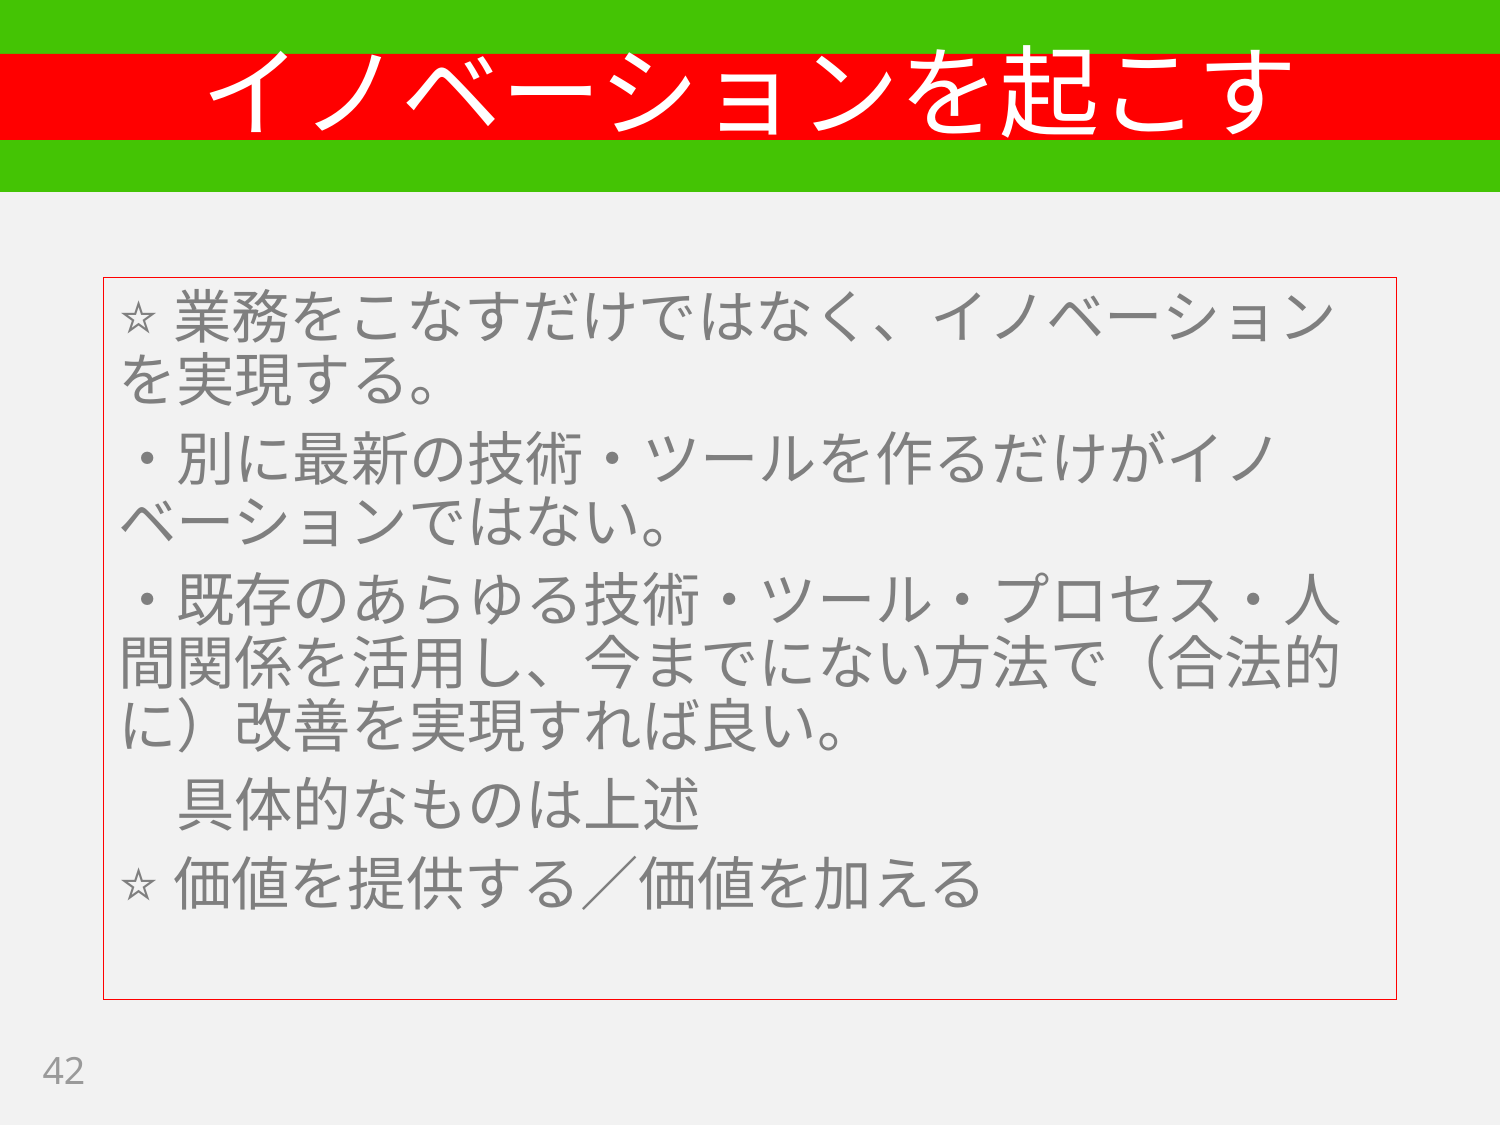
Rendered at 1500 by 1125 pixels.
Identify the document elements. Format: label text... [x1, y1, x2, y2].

slide_number 42 [27, 1042, 146, 1102]
title イノベーションを起こす [0, 53, 1500, 140]
list ⭐業務をこなすだけではなく、イノベーションを実現する。 ・別に最新の技術・ツールを作るだけがイノベーションではない。 ・既存のあらゆる技術・ツール・プロセス・人間関係を活用し、今までにない方法で（合法的に）改善を実現すれば良い。 具体的なものは上述 ⭐価値を提供する／価値を加える [103, 277, 1397, 1000]
